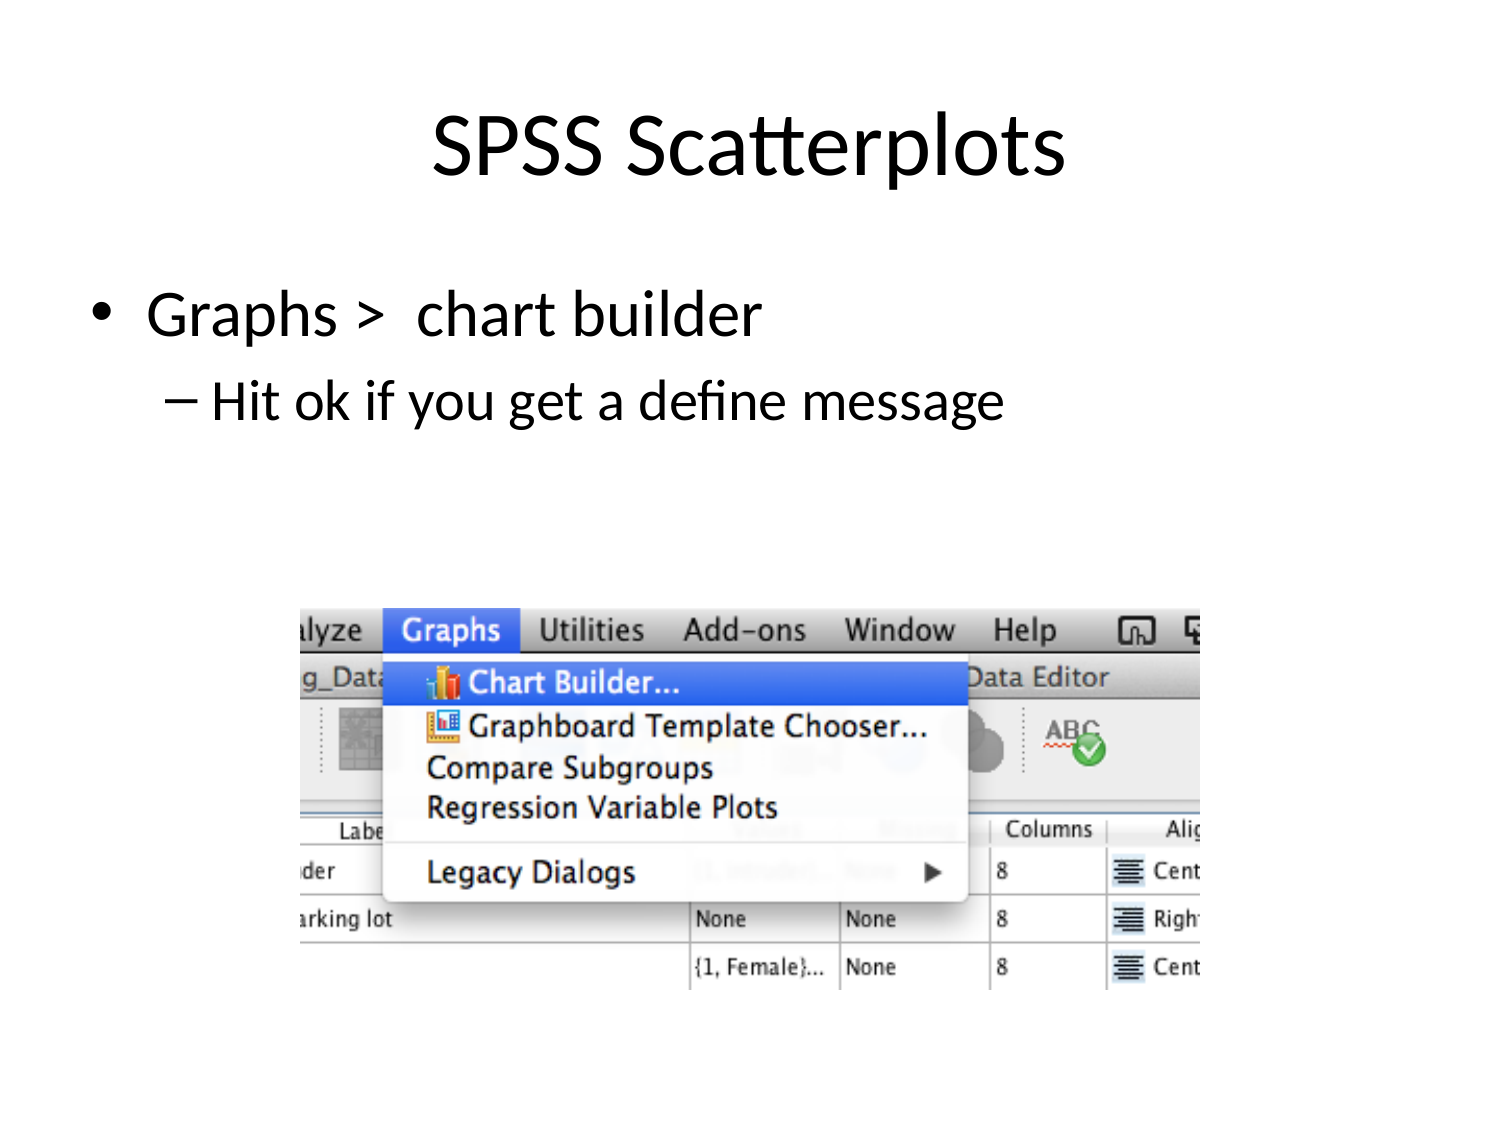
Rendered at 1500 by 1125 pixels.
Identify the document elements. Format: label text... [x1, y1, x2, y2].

title SPSS Scatterplots [75, 45, 1425, 233]
list Graphs > chart builder Hit ok if you get a define message [75, 262, 1425, 1005]
picture [299, 608, 1201, 991]
